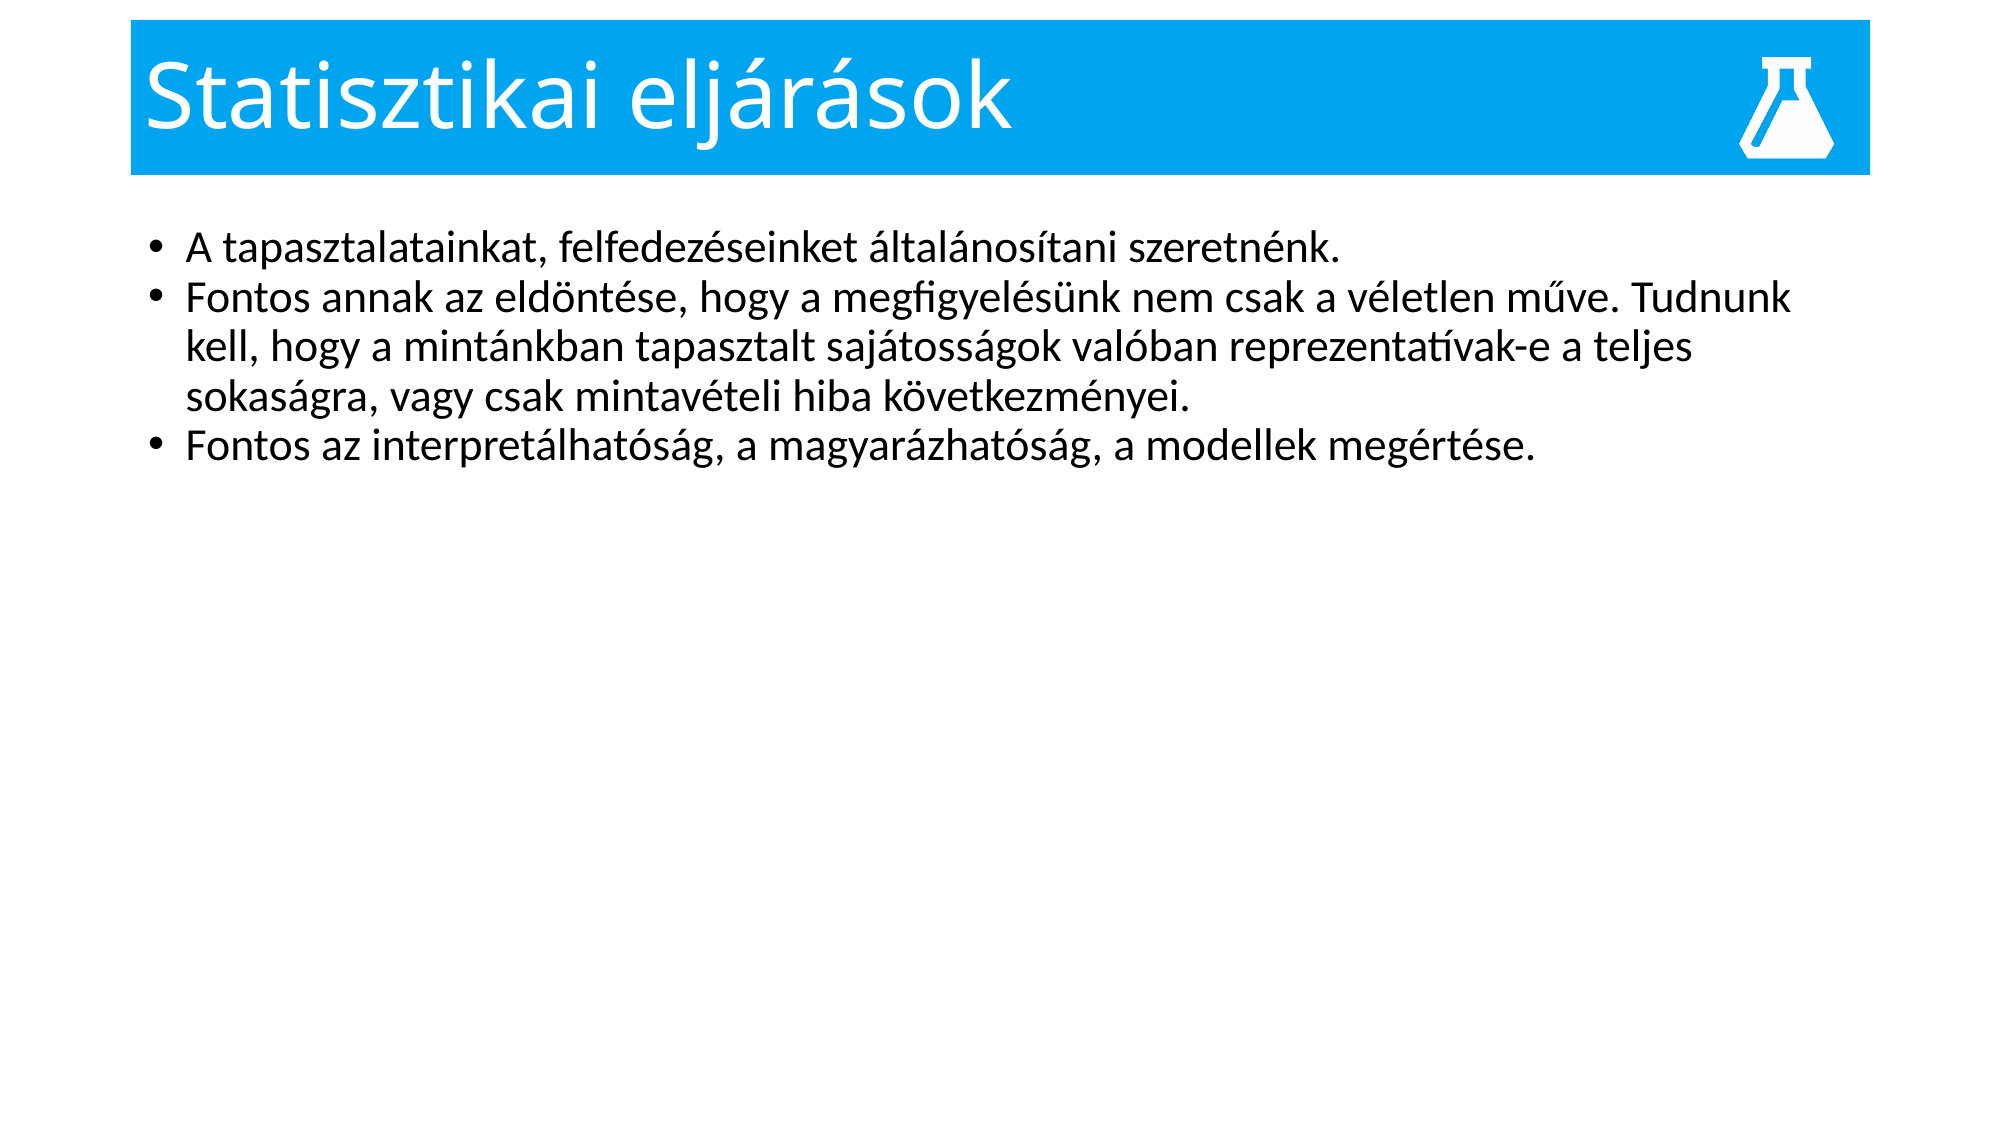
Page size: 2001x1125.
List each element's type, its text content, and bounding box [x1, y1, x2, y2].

list A tapasztalatainkat, felfedezéseinket általánosítani szeretnénk. Fontos annak az eldöntése, hogy a megfigyelésünk nem csak a véletlen műve. Tudnunk kell, hogy a mintánkban tapasztalt sajátosságok valóban reprezentatívak-e a teljes sokaságra, vagy csak mintavételi hiba következményei. Fontos az interpretálhatóság, a magyarázhatóság, a modellek megértése. [133, 215, 1871, 993]
picture [1740, 58, 1833, 158]
title Statisztikai eljárások [129, 22, 1701, 175]
